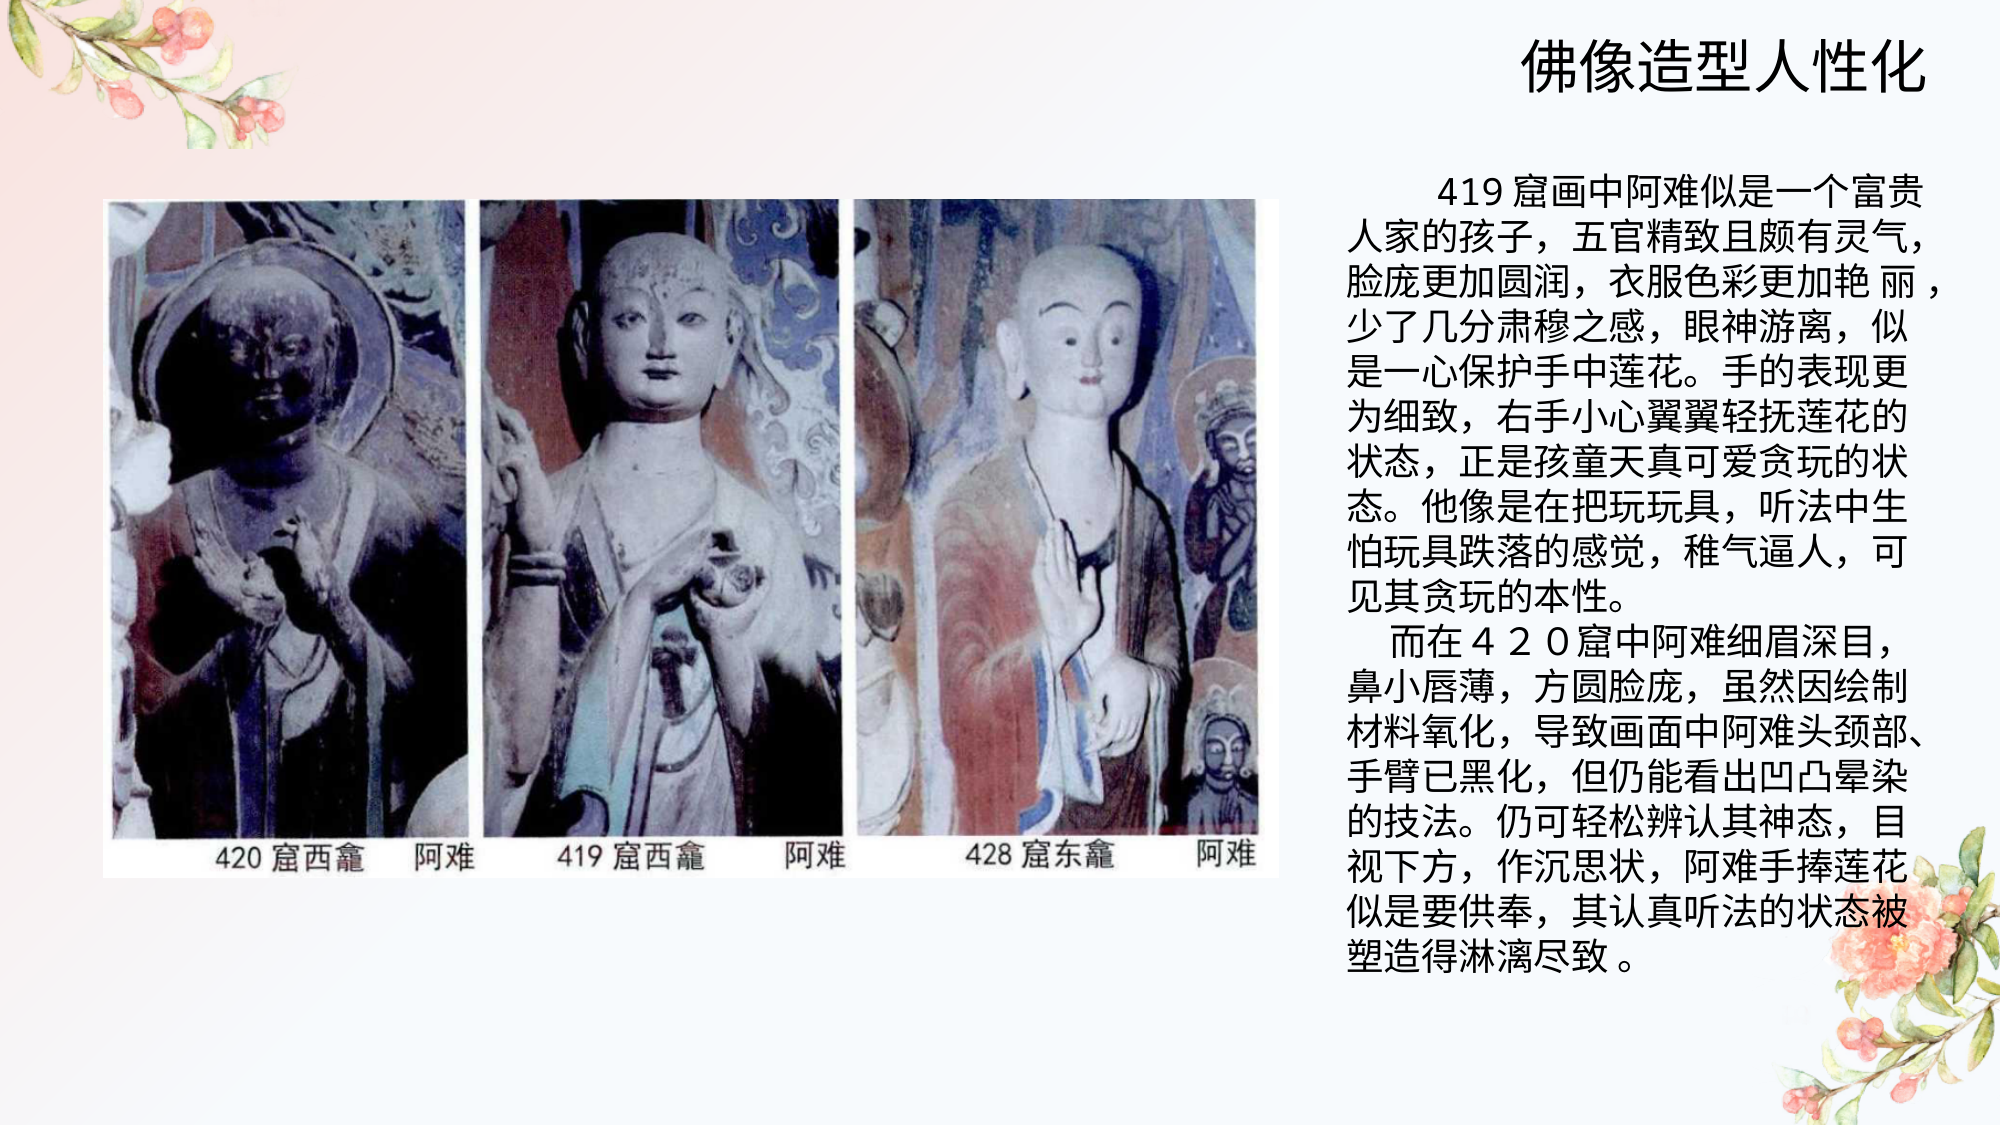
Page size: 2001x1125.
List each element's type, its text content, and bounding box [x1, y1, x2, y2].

text_box 佛像造型人性化 [1410, 23, 2000, 108]
picture [1752, 807, 2000, 1125]
picture [103, 199, 1279, 878]
picture [0, 0, 325, 149]
text_box 419窟画中阿难似是一个富贵人家的孩子，五官精致且颇有灵气，脸庞更加圆润，衣服色彩更加艳 丽 ，少了几分肃穆之感，眼神游离，似是一心保护手中莲花。手的表现更为细致，右手小心翼翼轻抚莲花的状态，正是孩童天真可爱贪玩的状态。他像是在把玩玩具，听法中生怕玩具跌落的感觉，稚气逼人，可见其贪玩的本性。 而在４２０窟中阿难细眉深目，鼻小唇薄，方圆脸庞，虽然因绘制材料氧化，导致画面中阿难头颈部、手臂已黑化，但仍能看出凹凸晕染的技法。仍可轻松辨认其神态，目视下方，作沉思状，阿难手捧莲花似是要供奉，其认真听法的状态被塑造得淋漓尽致 。 [1331, 160, 1944, 1030]
